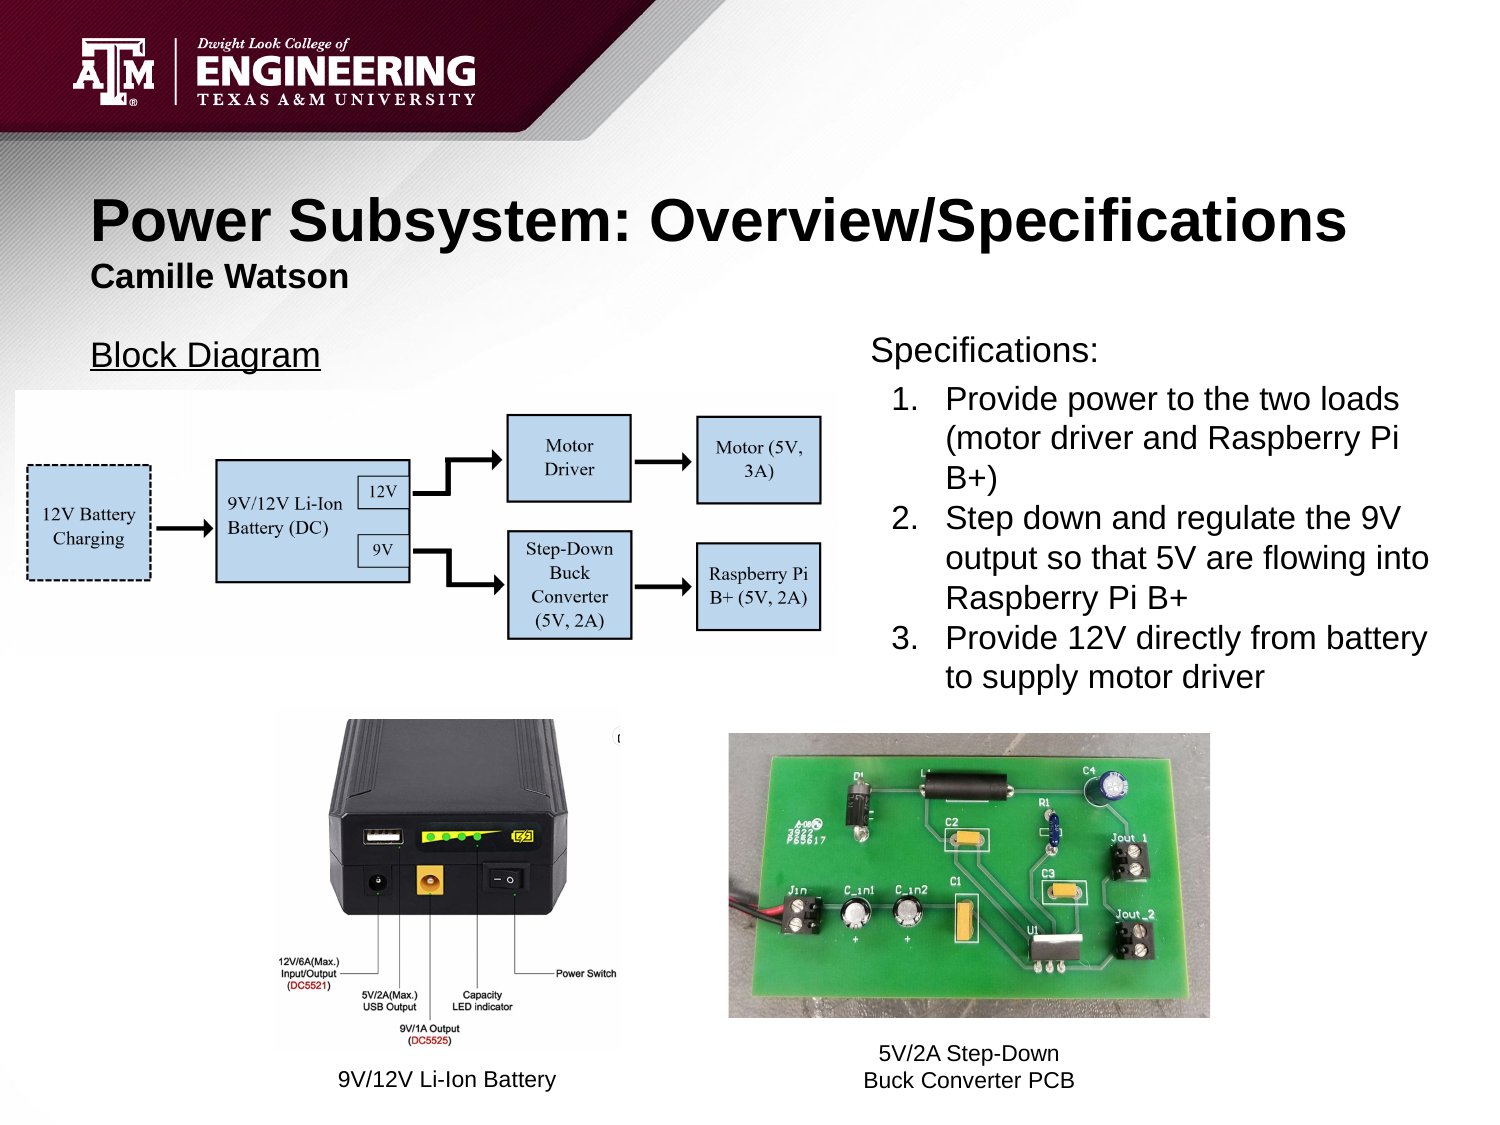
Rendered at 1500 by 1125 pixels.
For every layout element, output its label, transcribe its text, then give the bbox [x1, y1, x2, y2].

title 5V/2A Step-Down Buck Converter PCB [841, 1028, 1097, 1104]
title 9V/12V Li-Ion Battery [319, 1059, 575, 1116]
title Power Subsystem: Overview/Specifications Camille Watson [75, 172, 1425, 304]
title Block Diagram [75, 306, 353, 388]
list Specifications: Provide power to the two loads (motor driver and Raspberry Pi B+) Step down and regulate the 9V output so that 5V are flowing into Raspberry Pi B+ Provide 12V directly from battery to supply motor driver [855, 319, 1452, 722]
picture [0, 0, 1500, 1125]
